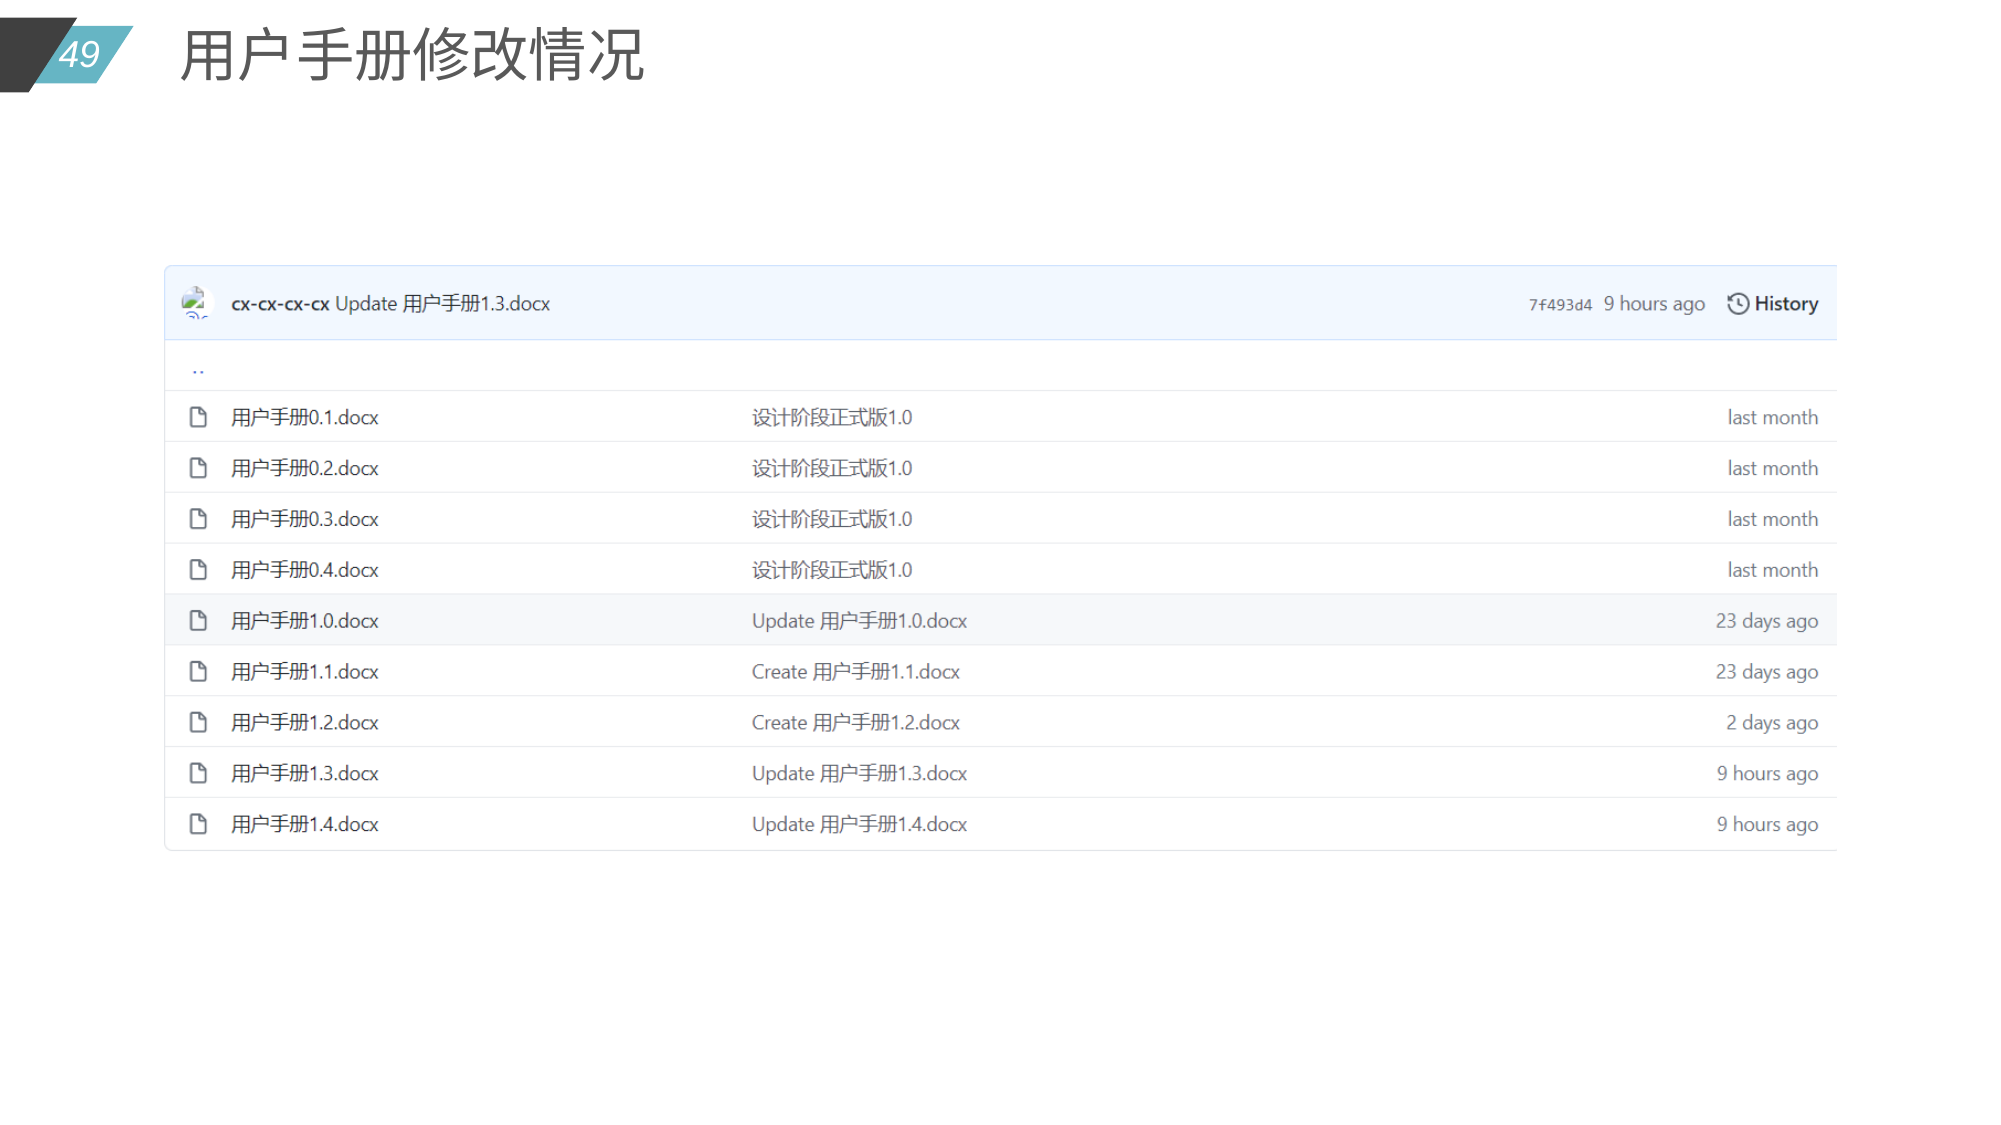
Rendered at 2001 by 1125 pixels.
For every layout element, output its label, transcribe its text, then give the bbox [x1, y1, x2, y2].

text_box 用户手册修改情况 [164, 10, 661, 96]
picture [163, 264, 1837, 861]
